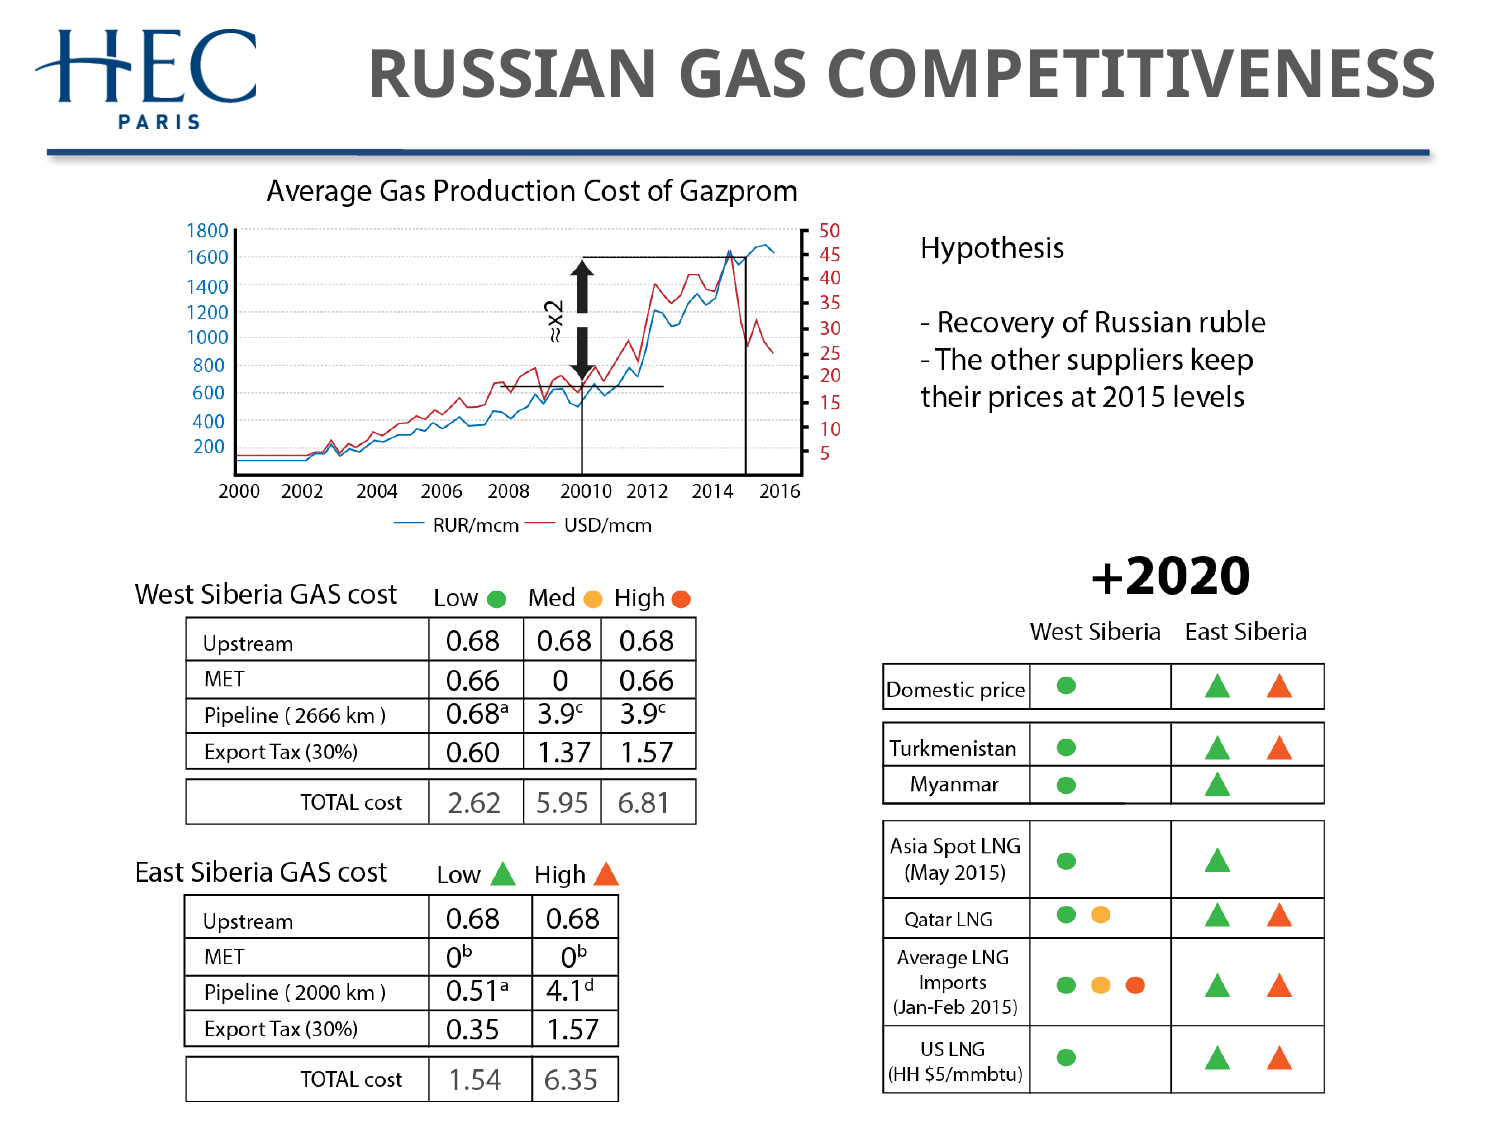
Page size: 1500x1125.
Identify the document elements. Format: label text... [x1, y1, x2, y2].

text_box RUSSIAN GAS COMPETITIVENESS [199, 23, 1500, 119]
picture [134, 175, 1325, 1102]
picture [34, 29, 256, 130]
